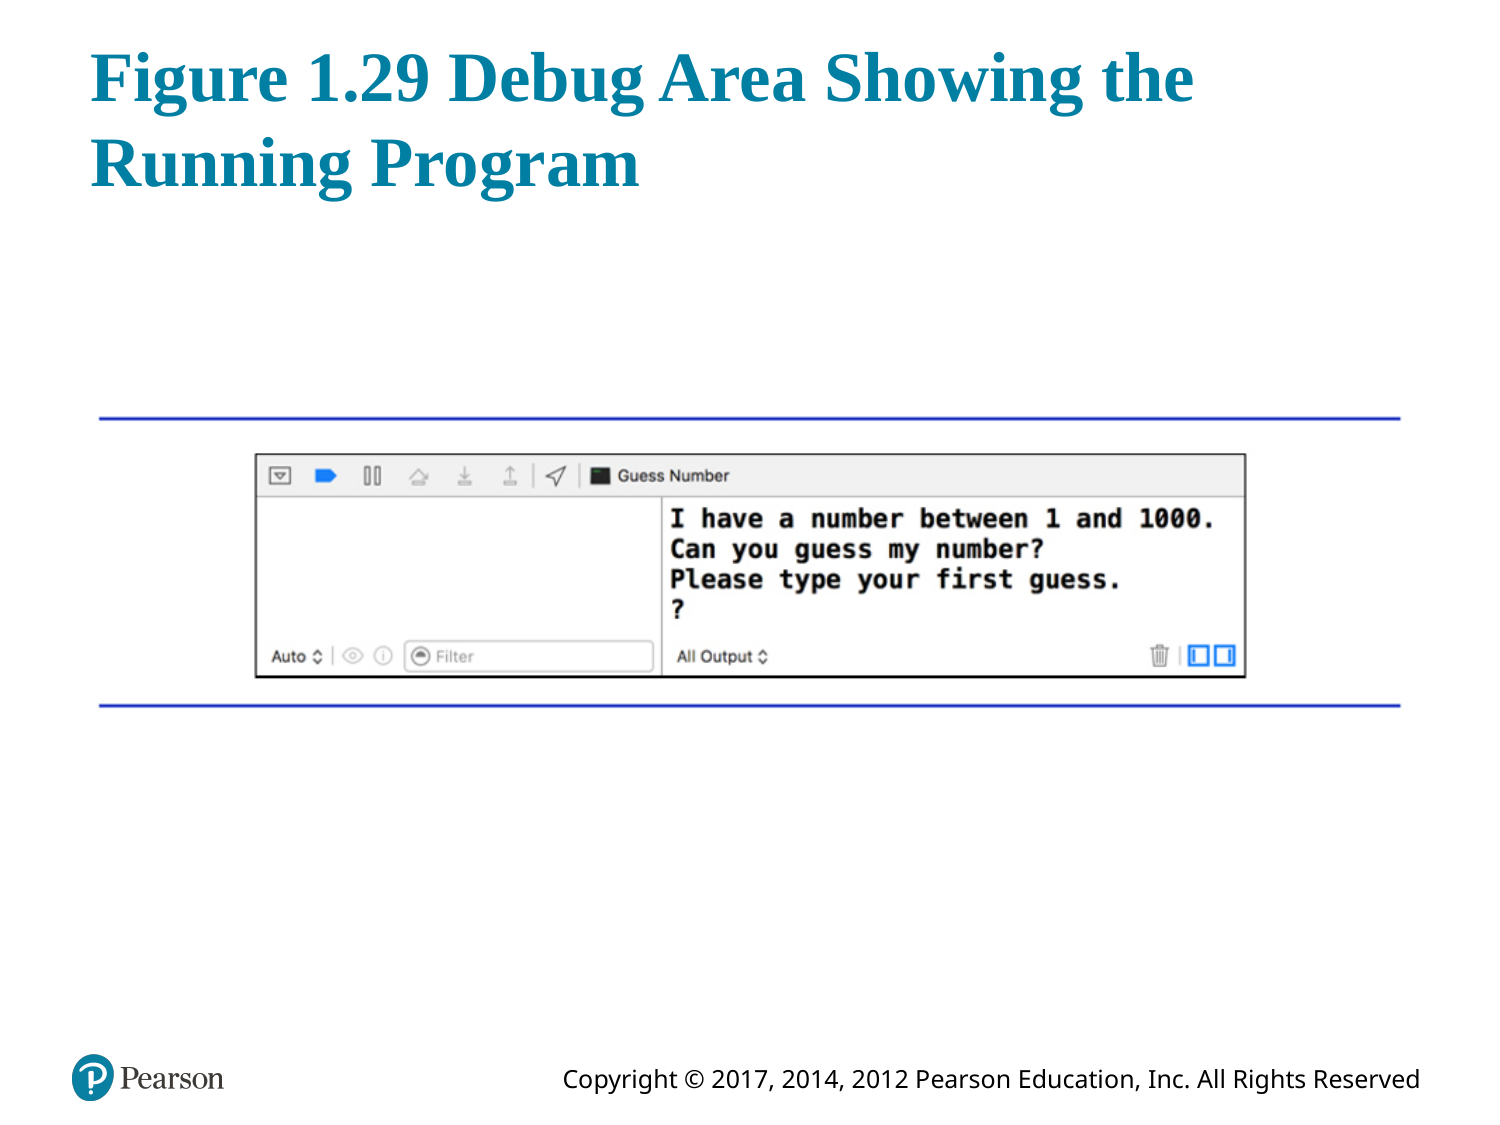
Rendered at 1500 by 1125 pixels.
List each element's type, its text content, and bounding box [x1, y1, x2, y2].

picture [80, 1063, 106, 1088]
picture [72, 1054, 88, 1070]
picture [98, 1054, 224, 1101]
title Figure 1.29 Debug Area Showing the Running Program [75, 40, 1425, 216]
picture [97, 414, 1403, 711]
picture [72, 1087, 83, 1101]
